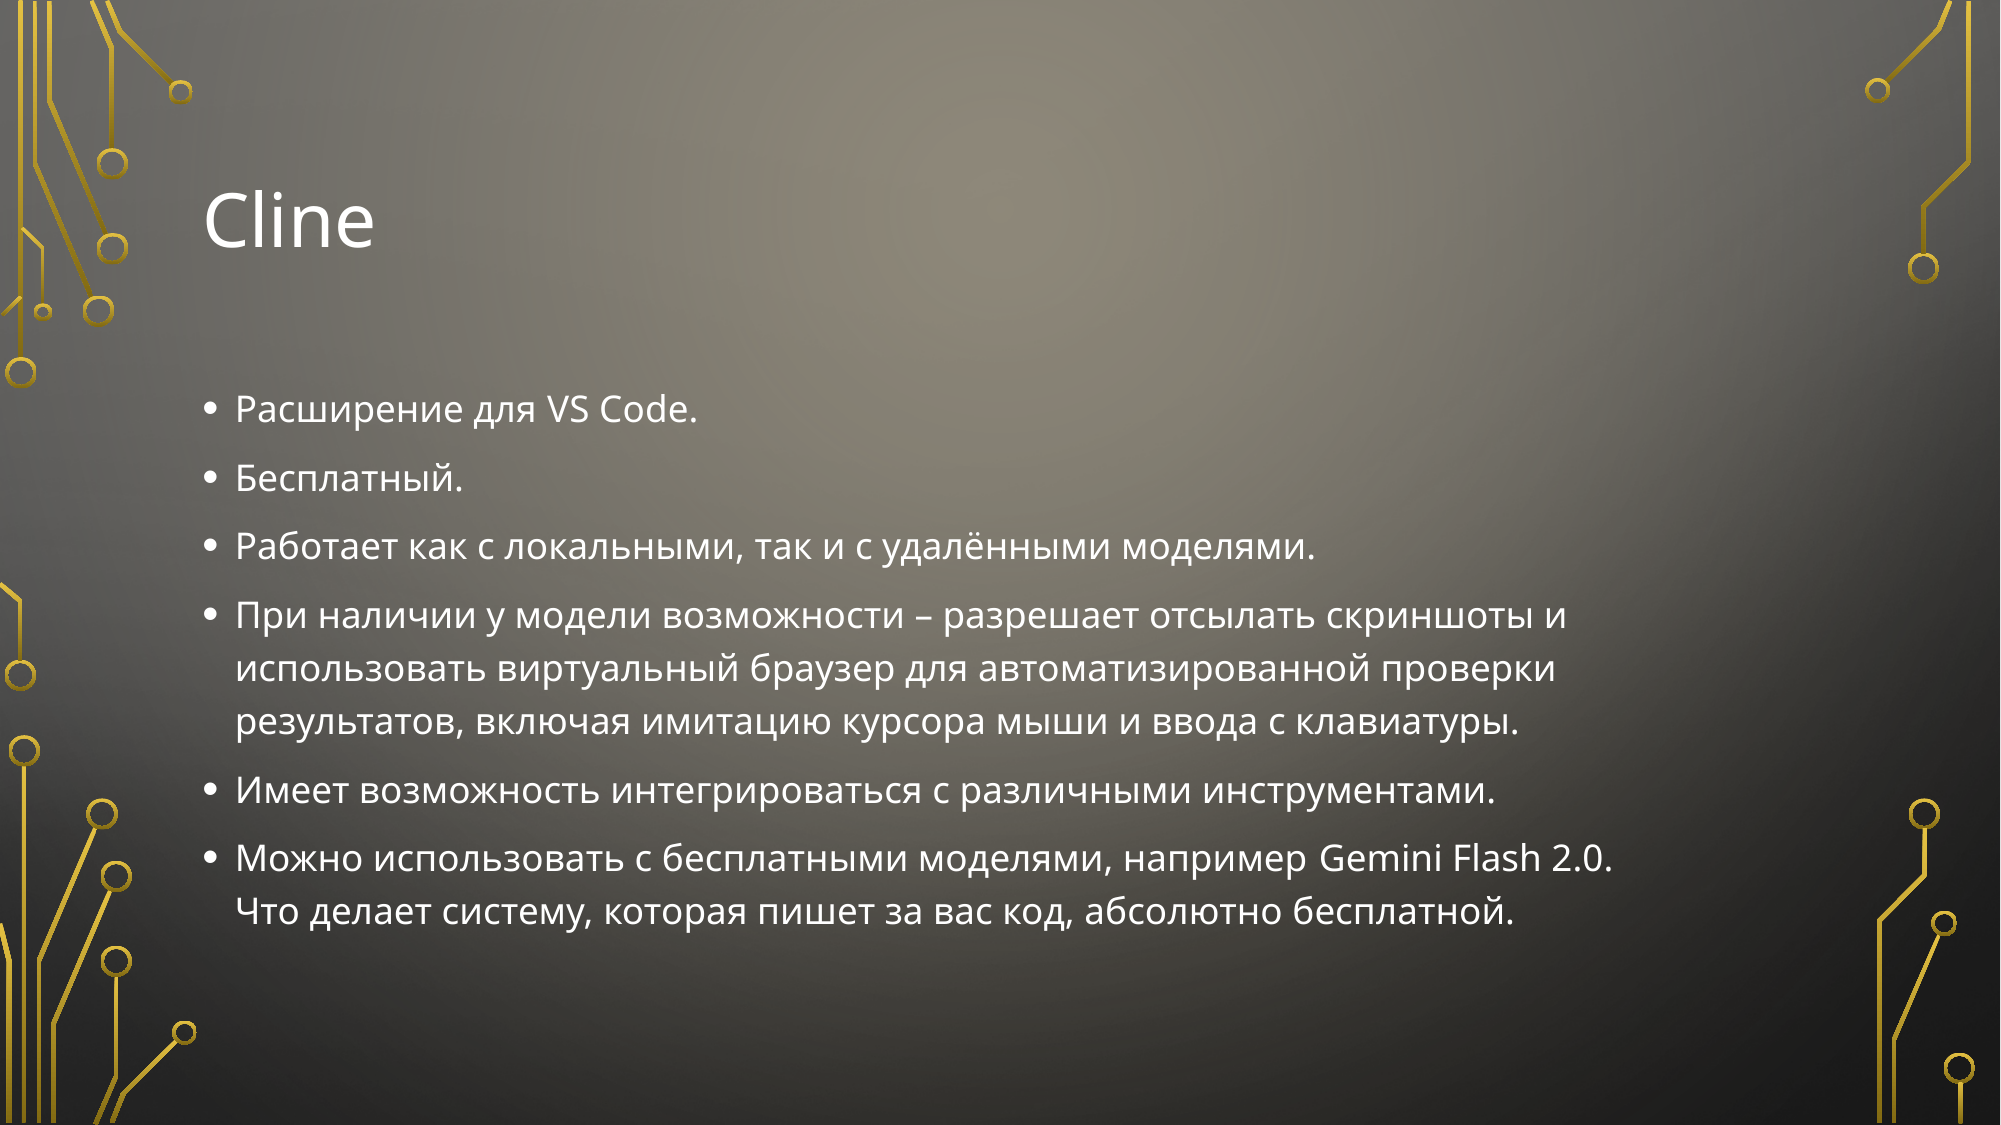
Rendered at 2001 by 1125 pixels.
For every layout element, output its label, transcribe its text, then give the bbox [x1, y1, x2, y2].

title Cline [187, 101, 1813, 344]
list Расширение для VS Code. Бесплатный. Работает как с локальными, так и с удалёнными моделями. При наличии у модели возможности – разрешает отсылать скриншоты и использовать виртуальный браузер для автоматизированной проверки результатов, включая имитацию курсора мыши и ввода с клавиатуры. Имеет возможность интегрироваться с различными инструментами. Можно использовать с бесплатными моделями, например Gemini Flash 2.0. Что делает систему, которая пишет за вас код, абсолютно бесплатной. [187, 369, 1813, 950]
